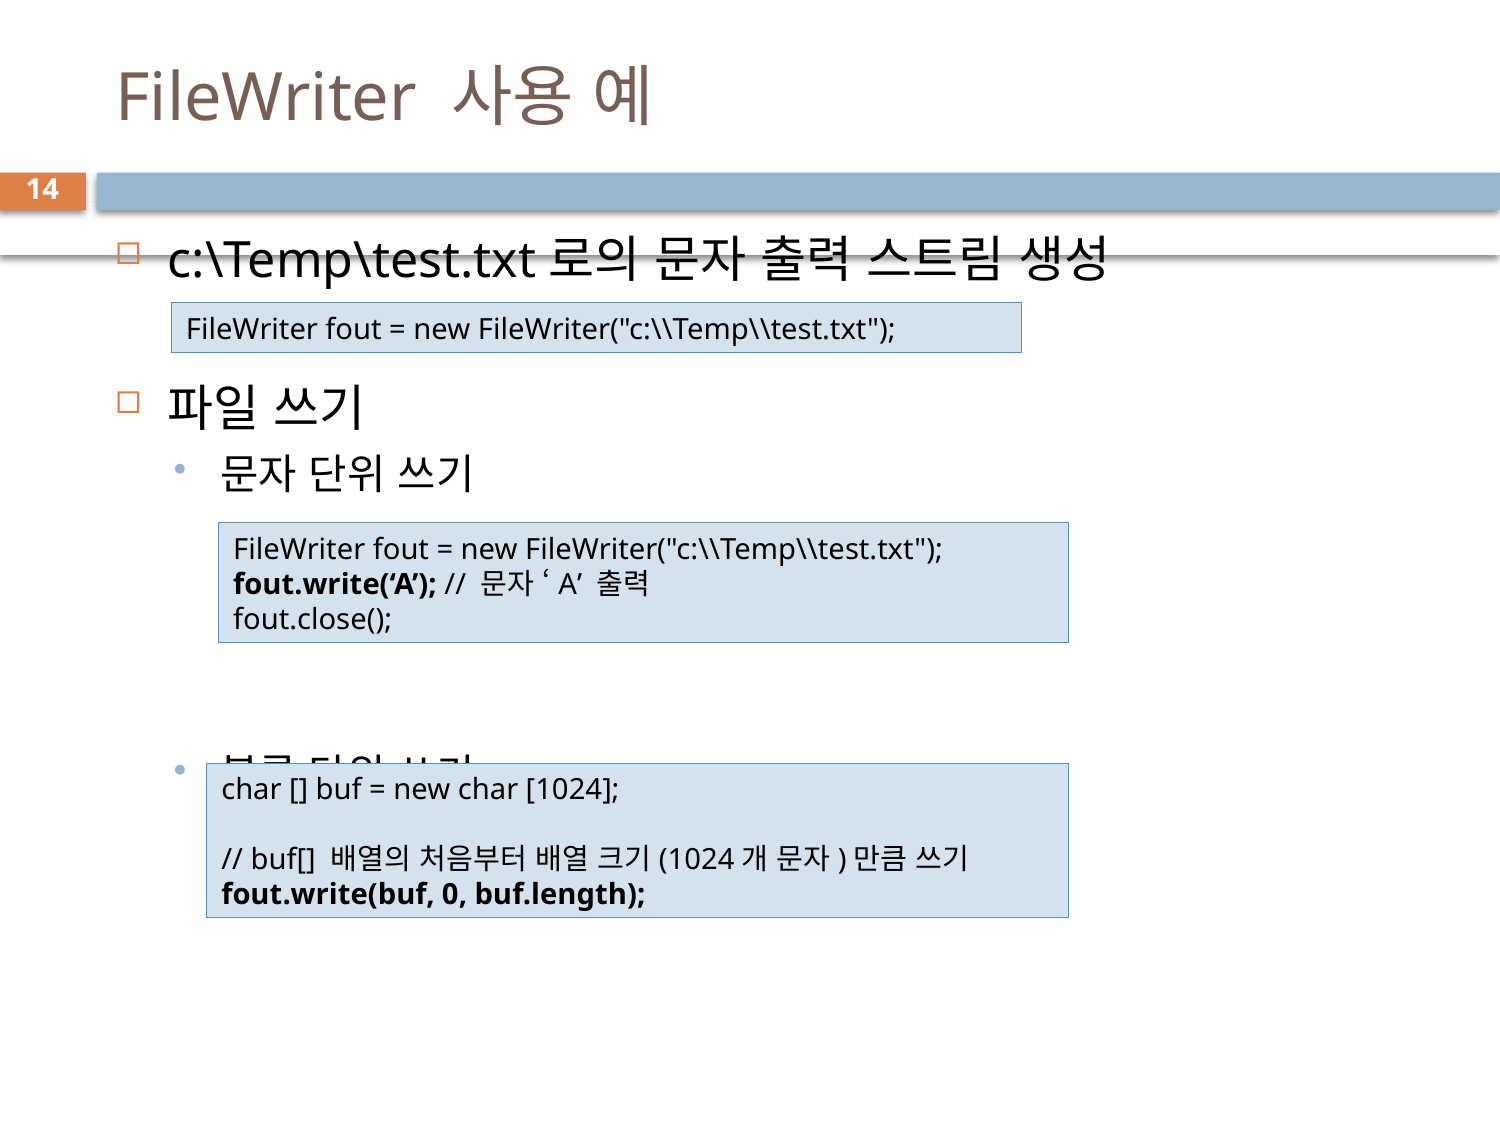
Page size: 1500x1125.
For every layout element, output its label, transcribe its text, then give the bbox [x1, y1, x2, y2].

slide_number 14 [0, 170, 87, 211]
list c:\Temp\test.txt로의 문자 출력 스트림 생성 파일 쓰기 문자 단위 쓰기 블록 단위 쓰기 [100, 219, 1438, 1047]
title FileWriter 사용 예 [100, 37, 1438, 149]
text_box FileWriter fout = new FileWriter("c:\\Temp\\test.txt"); [171, 302, 1022, 353]
text_box FileWriter fout = new FileWriter("c:\\Temp\\test.txt"); fout.write(‘A’); // 문자 ‘A’ 출력 fout.close(); [218, 522, 1069, 643]
text_box char [] buf = new char [1024]; // buf[] 배열의 처음부터 배열 크기(1024개 문자)만큼 쓰기 fout.write(buf, 0, buf.length); [206, 763, 1069, 918]
